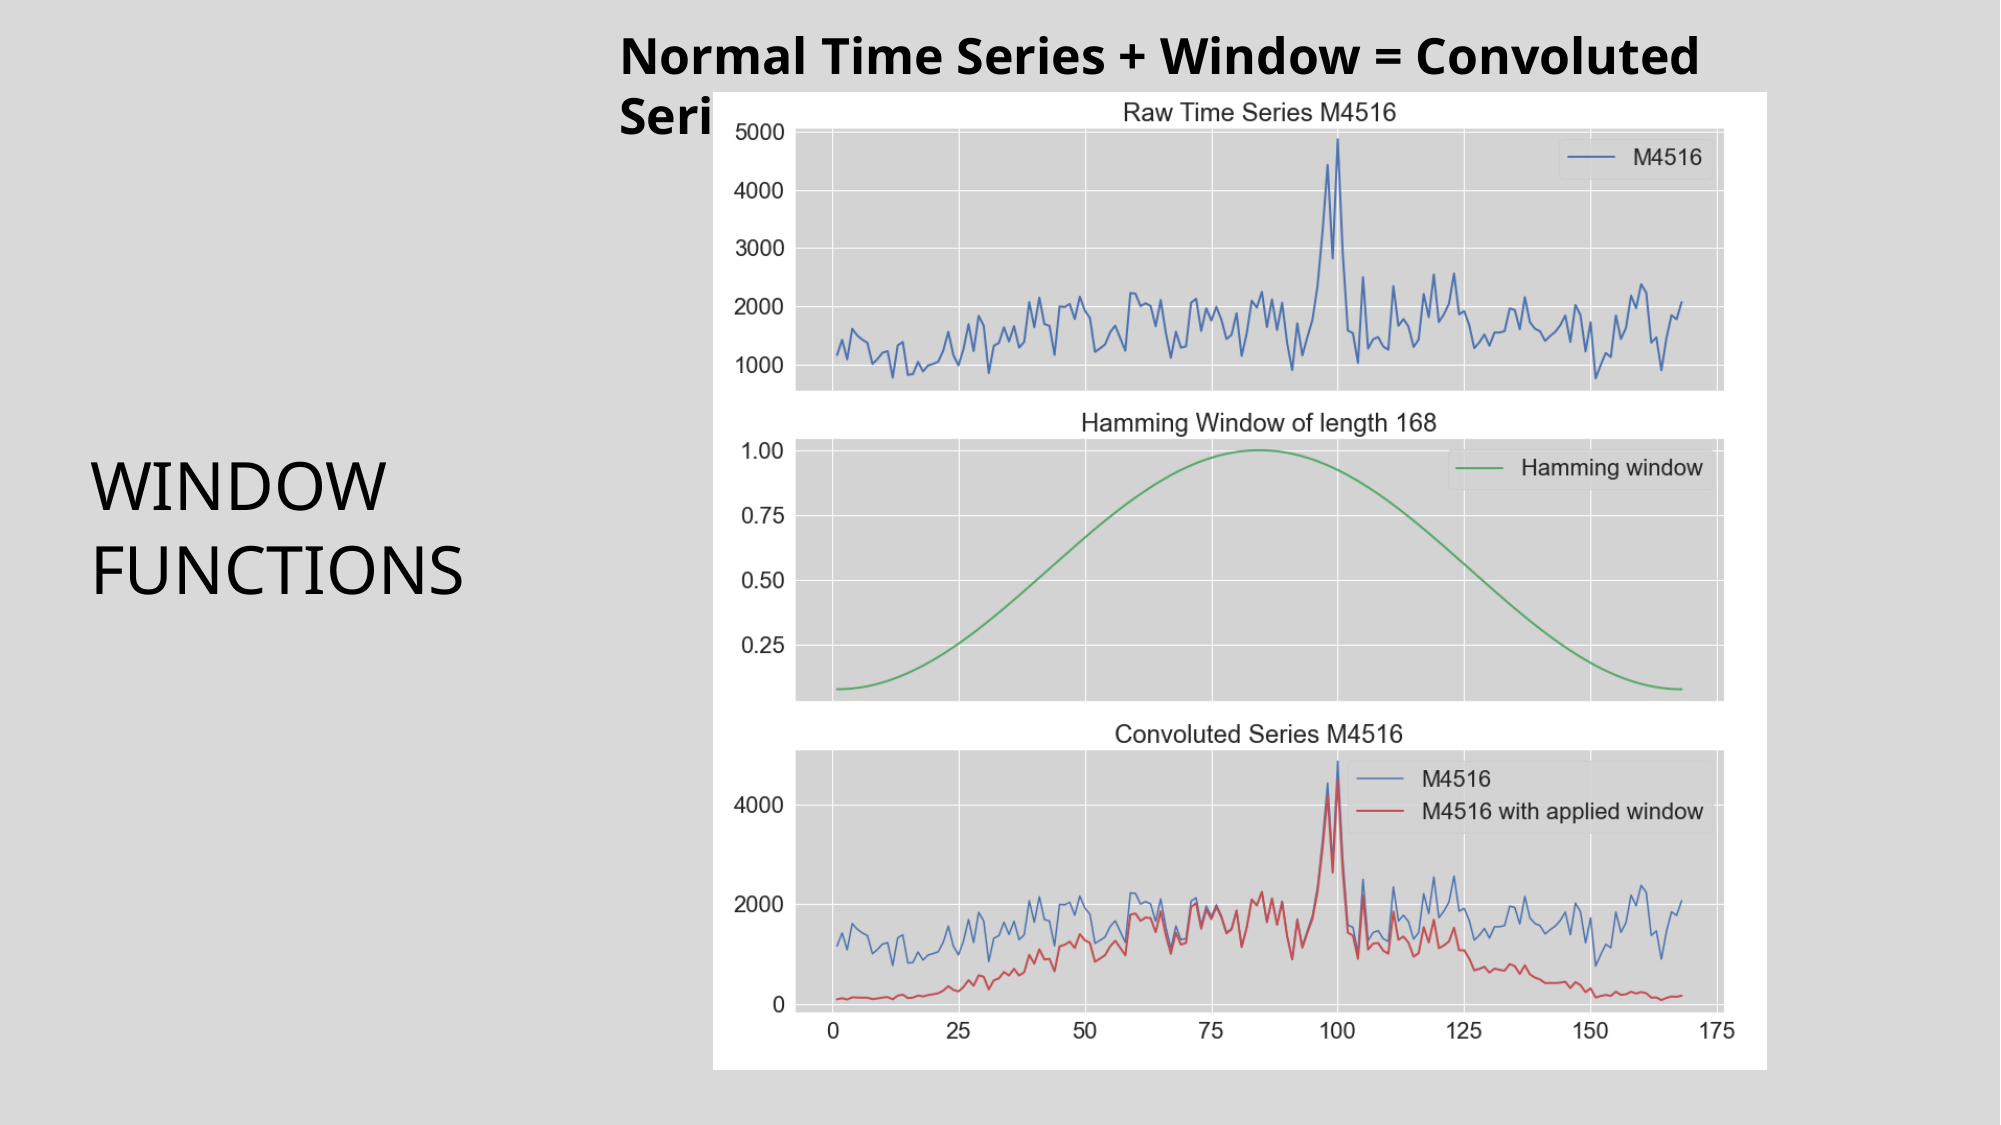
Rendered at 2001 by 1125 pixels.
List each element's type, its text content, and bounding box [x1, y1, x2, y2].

picture [713, 92, 1767, 1070]
text_box Normal Time Series + Window = Convoluted Series [604, 17, 1876, 152]
title Window Functions [75, 421, 669, 615]
